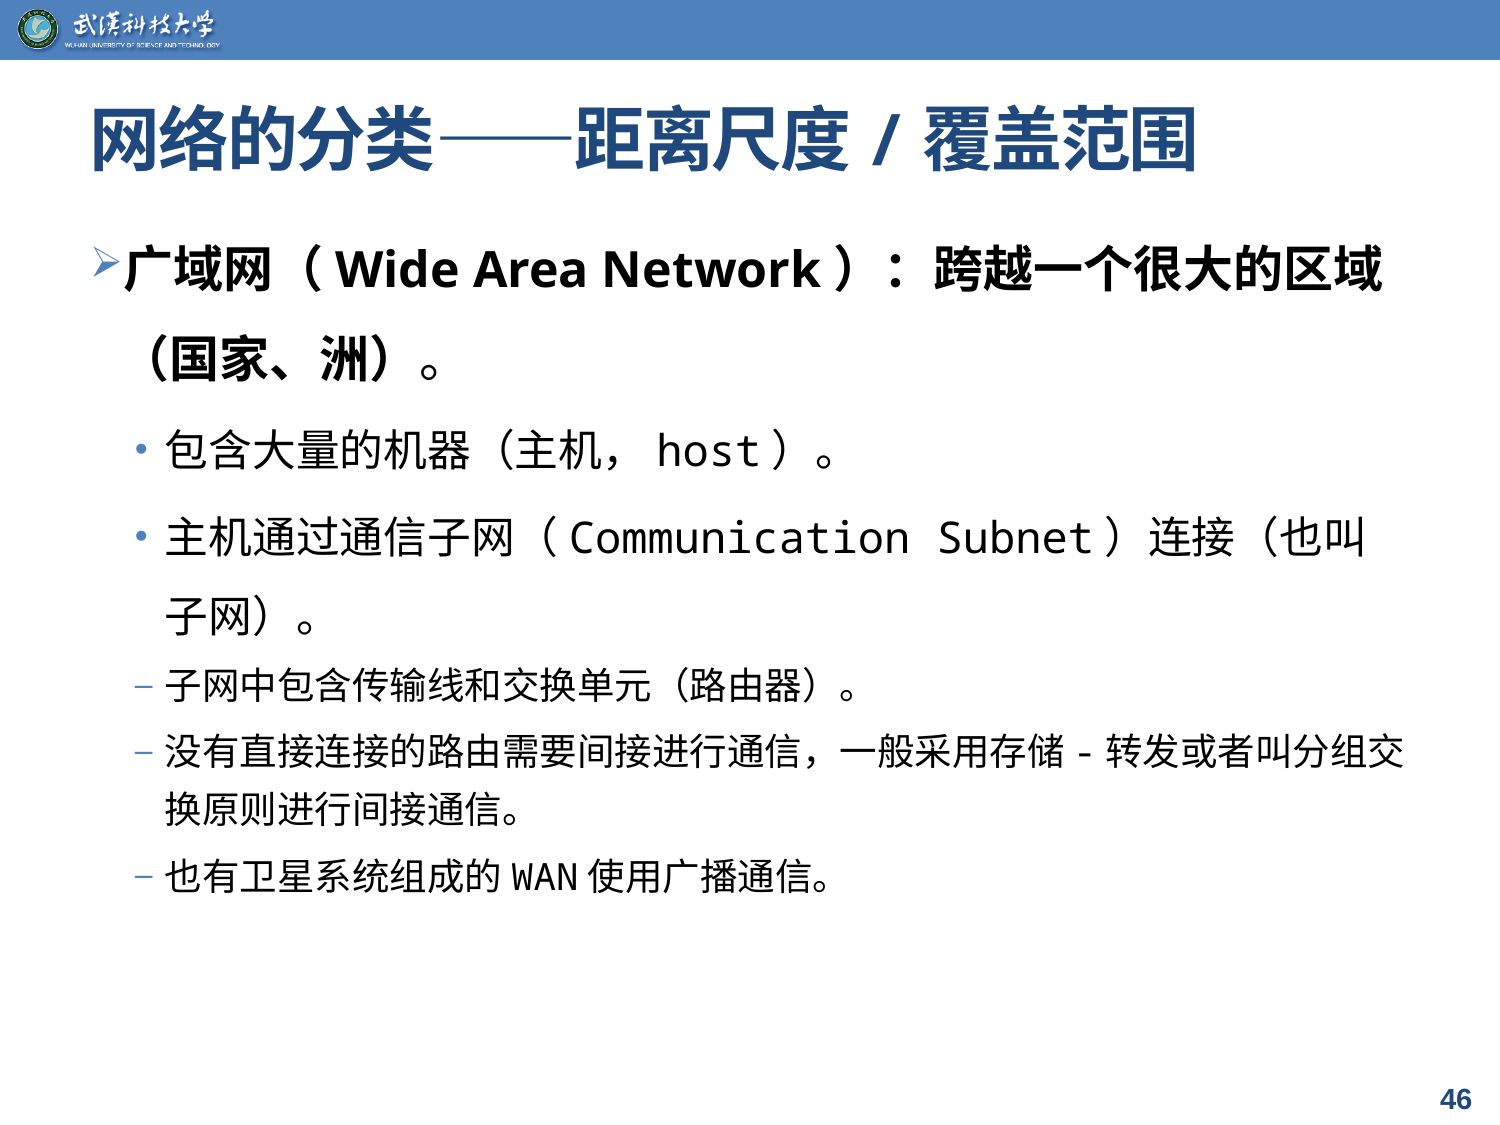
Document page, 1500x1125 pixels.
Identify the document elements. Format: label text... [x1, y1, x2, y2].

picture [8, 4, 228, 58]
slide_number 46 [1425, 1071, 1500, 1125]
text_box 网络的分类——距离尺度/覆盖范围 [74, 87, 1425, 188]
text_box 广域网（Wide Area Network）：跨越一个很大的区域（国家、洲）。 包含大量的机器（主机，host）。 主机通过通信子网（Communication Subnet）连接（也叫子网）。 子网中包含传输线和交换单元（路由器）。 没有直接连接的路由需要间接进行通信，一般采用存储-转发或者叫分组交换原则进行间接通信。 也有卫星系统组成的WAN使用广播通信。 [74, 200, 1425, 1063]
